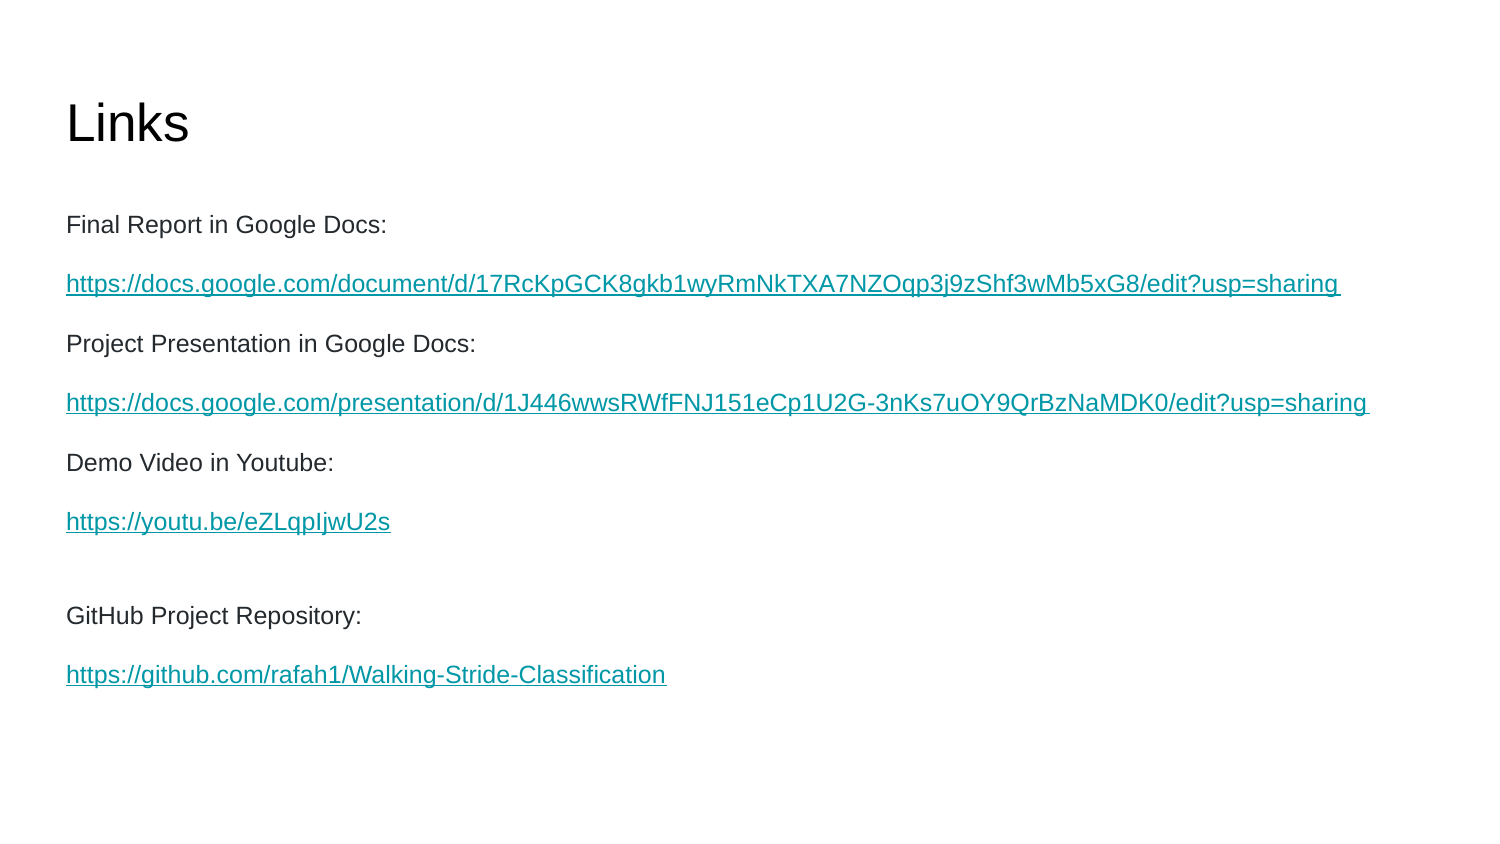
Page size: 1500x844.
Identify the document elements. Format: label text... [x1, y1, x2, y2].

list Final Report in Google Docs: https://docs.google.com/document/d/17RcKpGCK8gkb1wyRmNkTXA7NZOqp3j9zShf3wMb5xG8/edit?usp=sharing Project Presentation in Google Docs: https://docs.google.com/presentation/d/1J446wwsRWfFNJ151eCp1U2G-3nKs7uOY9QrBzNaMDK0/edit?usp=sharing Demo Video in Youtube: https://youtu.be/eZLqpIjwU2s GitHub Project Repository: https://github.com/rafah1/Walking-Stride-Classification [51, 189, 1449, 750]
title Links [51, 72, 1449, 167]
